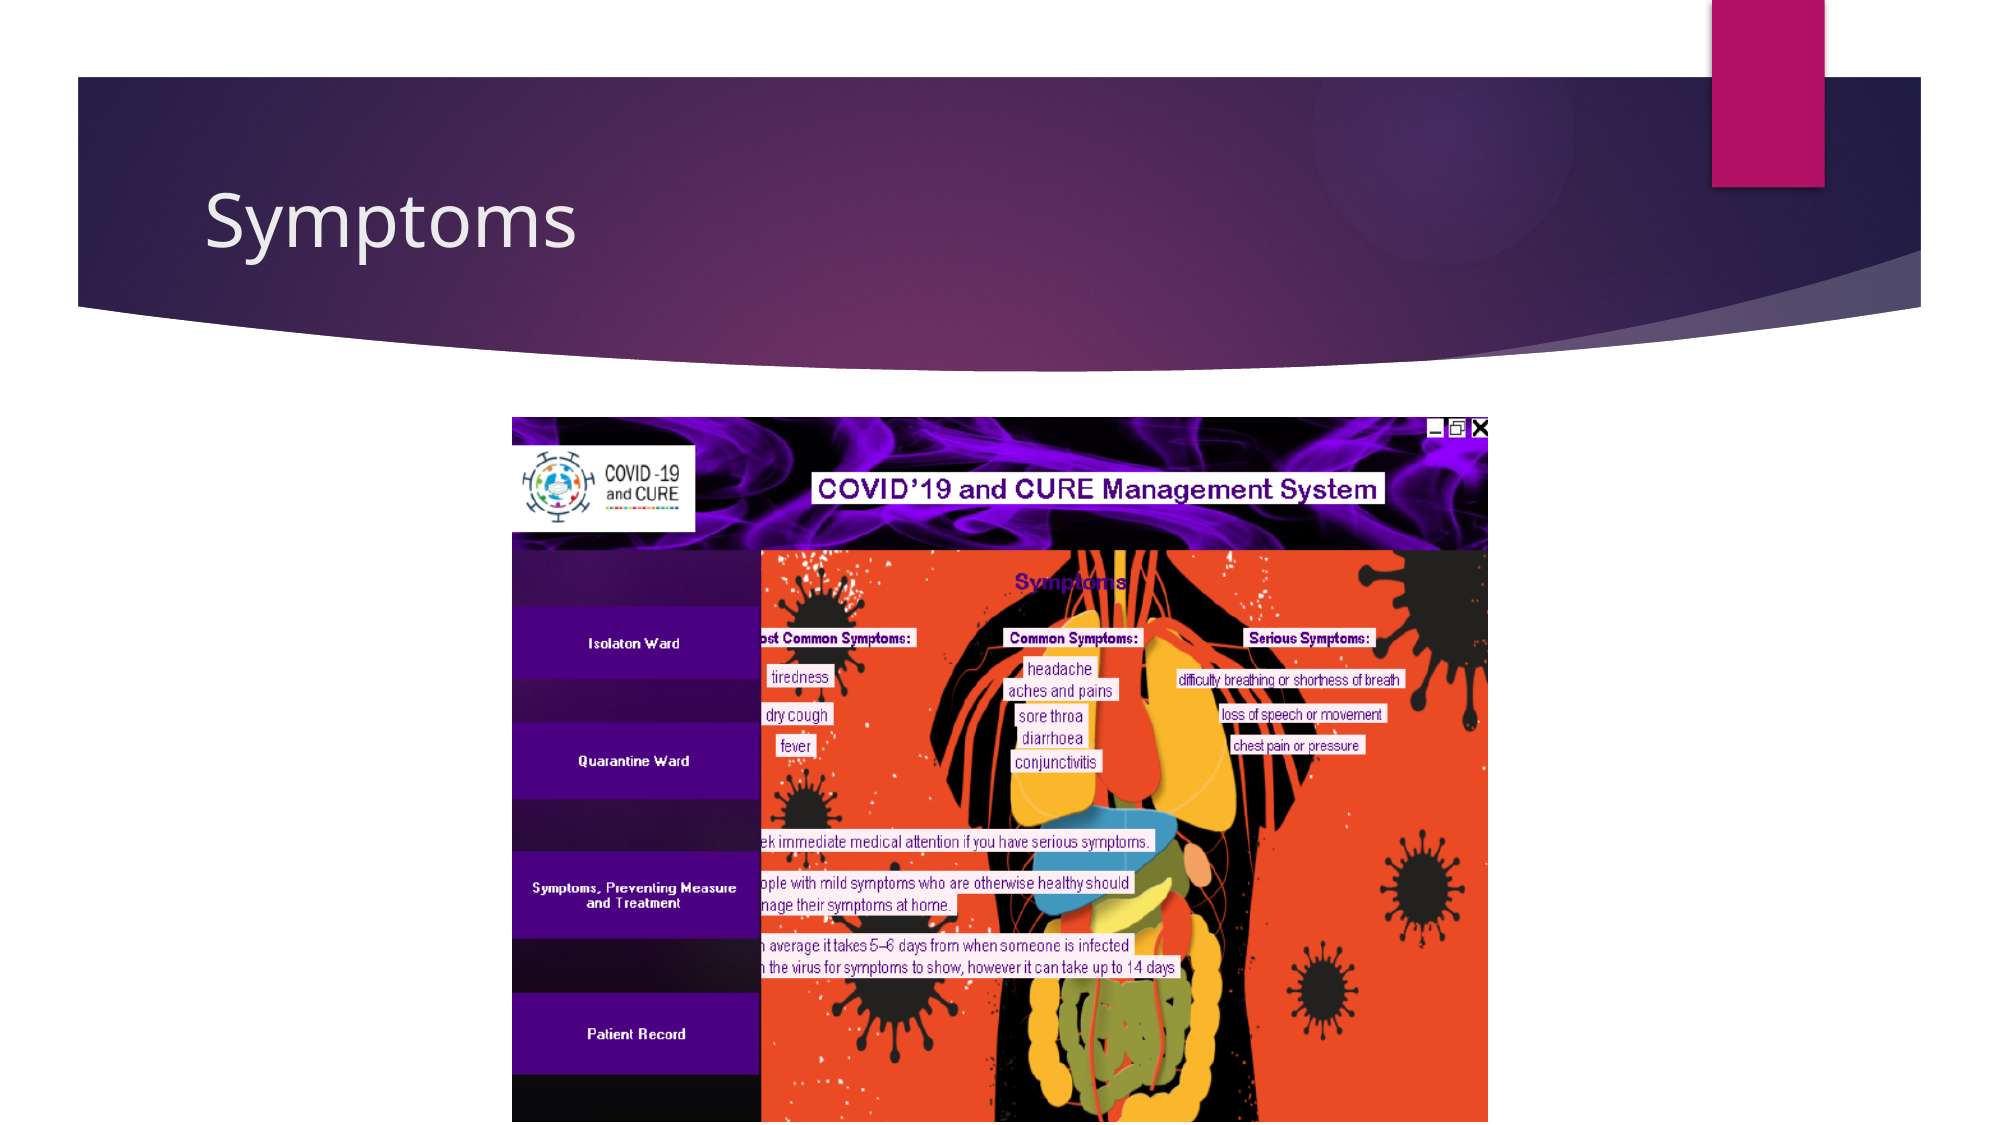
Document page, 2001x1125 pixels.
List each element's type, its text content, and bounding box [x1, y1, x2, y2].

title Symptoms [189, 159, 1627, 276]
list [512, 416, 1488, 1122]
